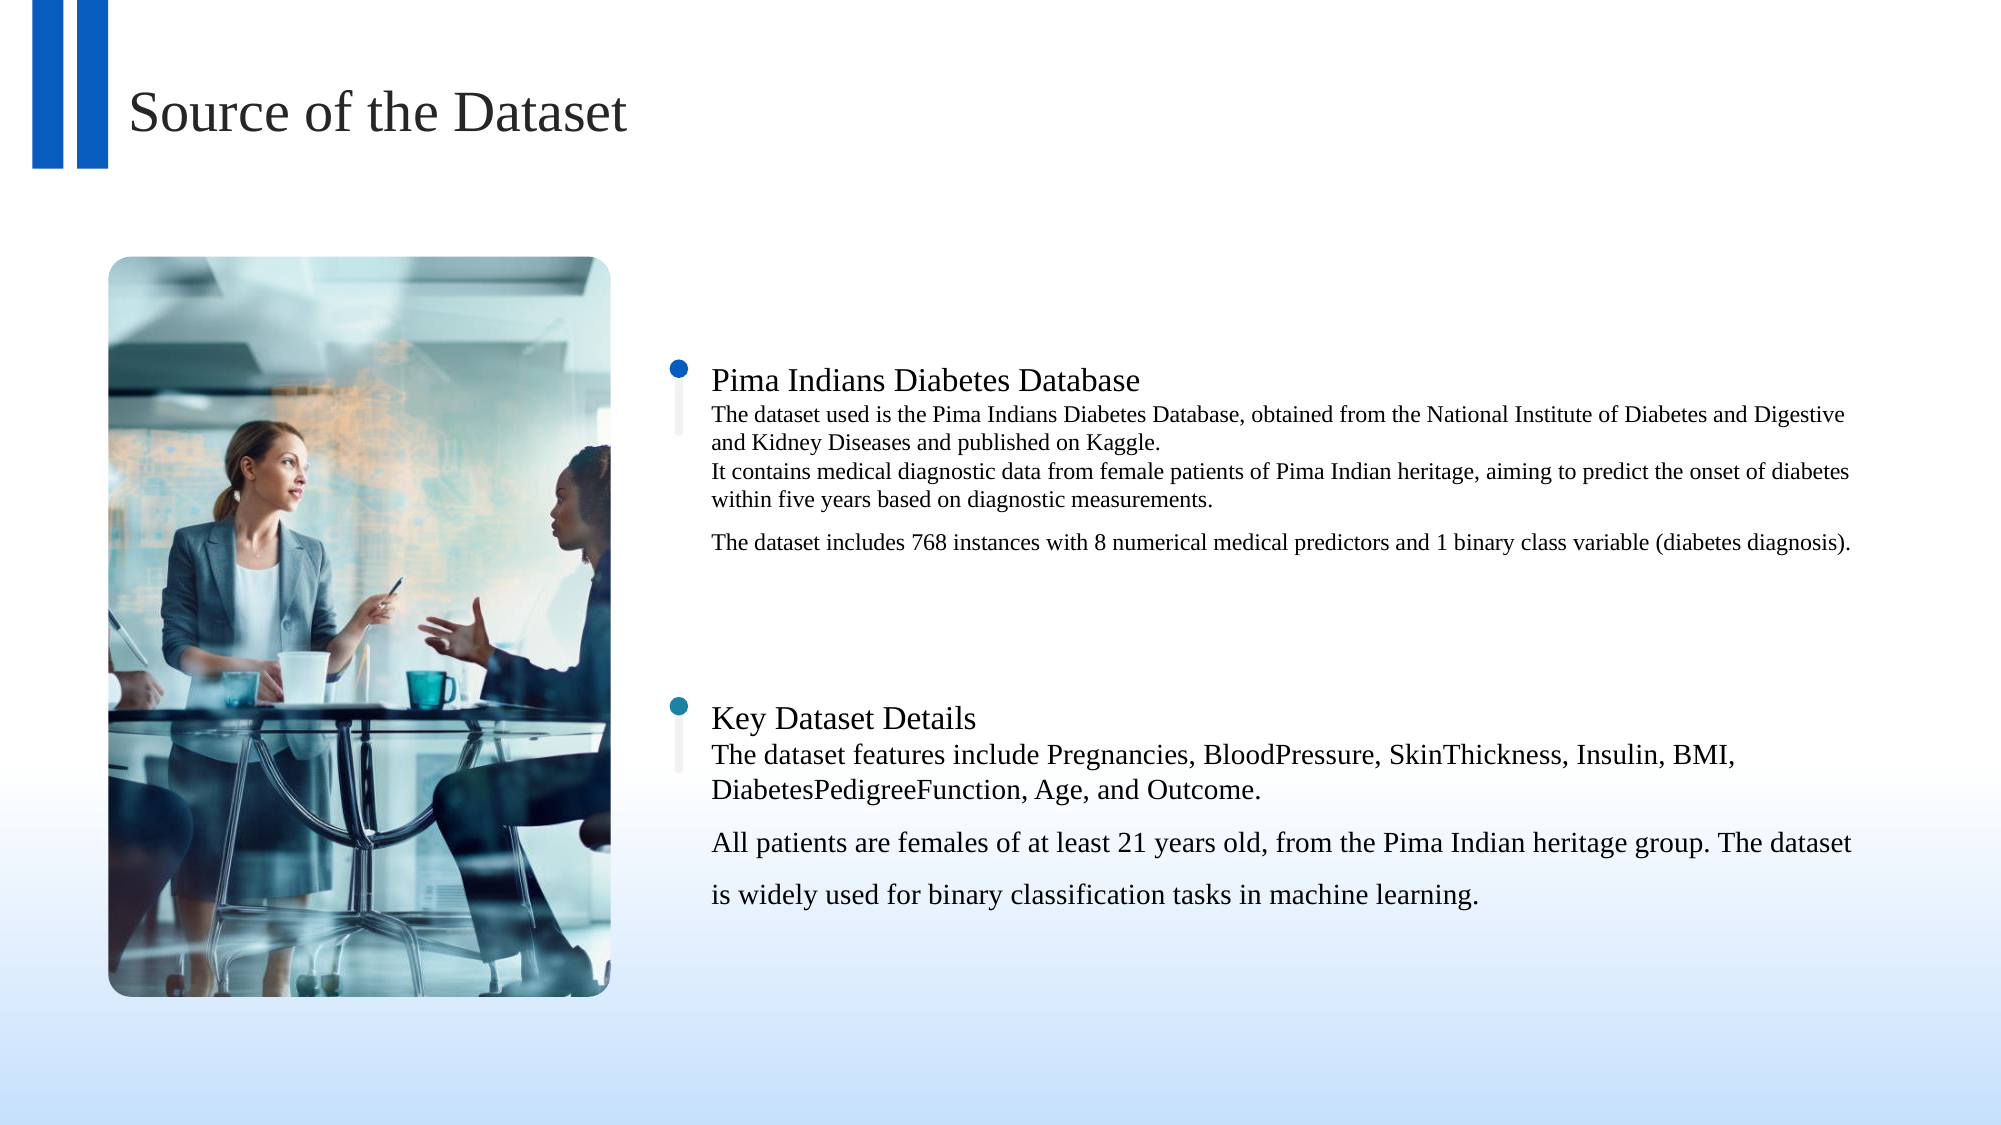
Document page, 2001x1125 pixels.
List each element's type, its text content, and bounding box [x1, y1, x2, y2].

text_box The dataset used is the Pima Indians Diabetes Database, obtained from the National Institute of Diabetes and Digestive and Kidney Diseases and published on Kaggle. It contains medical diagnostic data from female patients of Pima Indian heritage, aiming to predict the onset of diabetes within five years based on diagnostic measurements. The dataset includes 768 instances with 8 numerical medical predictors and 1 binary class variable (diabetes diagnosis). [711, 403, 1879, 608]
text_box Key Dataset Details [711, 675, 1879, 740]
text_box [669, 696, 689, 716]
text_box Source of the Dataset [128, 66, 1879, 144]
text_box [32, 0, 64, 169]
text_box The dataset features include Pregnancies, BloodPressure, SkinThickness, Insulin, BMI, DiabetesPedigreeFunction, Age, and Outcome. All patients are females of at least 21 years old, from the Pima Indian heritage group. The dataset is widely used for binary classification tasks in machine learning. [711, 740, 1879, 945]
text_box [0, 0, 2000, 1125]
text_box [77, 0, 109, 169]
text_box [674, 377, 684, 436]
picture [108, 256, 611, 997]
text_box Pima Indians Diabetes Database [711, 338, 1879, 403]
text_box [669, 359, 689, 379]
text_box [674, 715, 684, 774]
